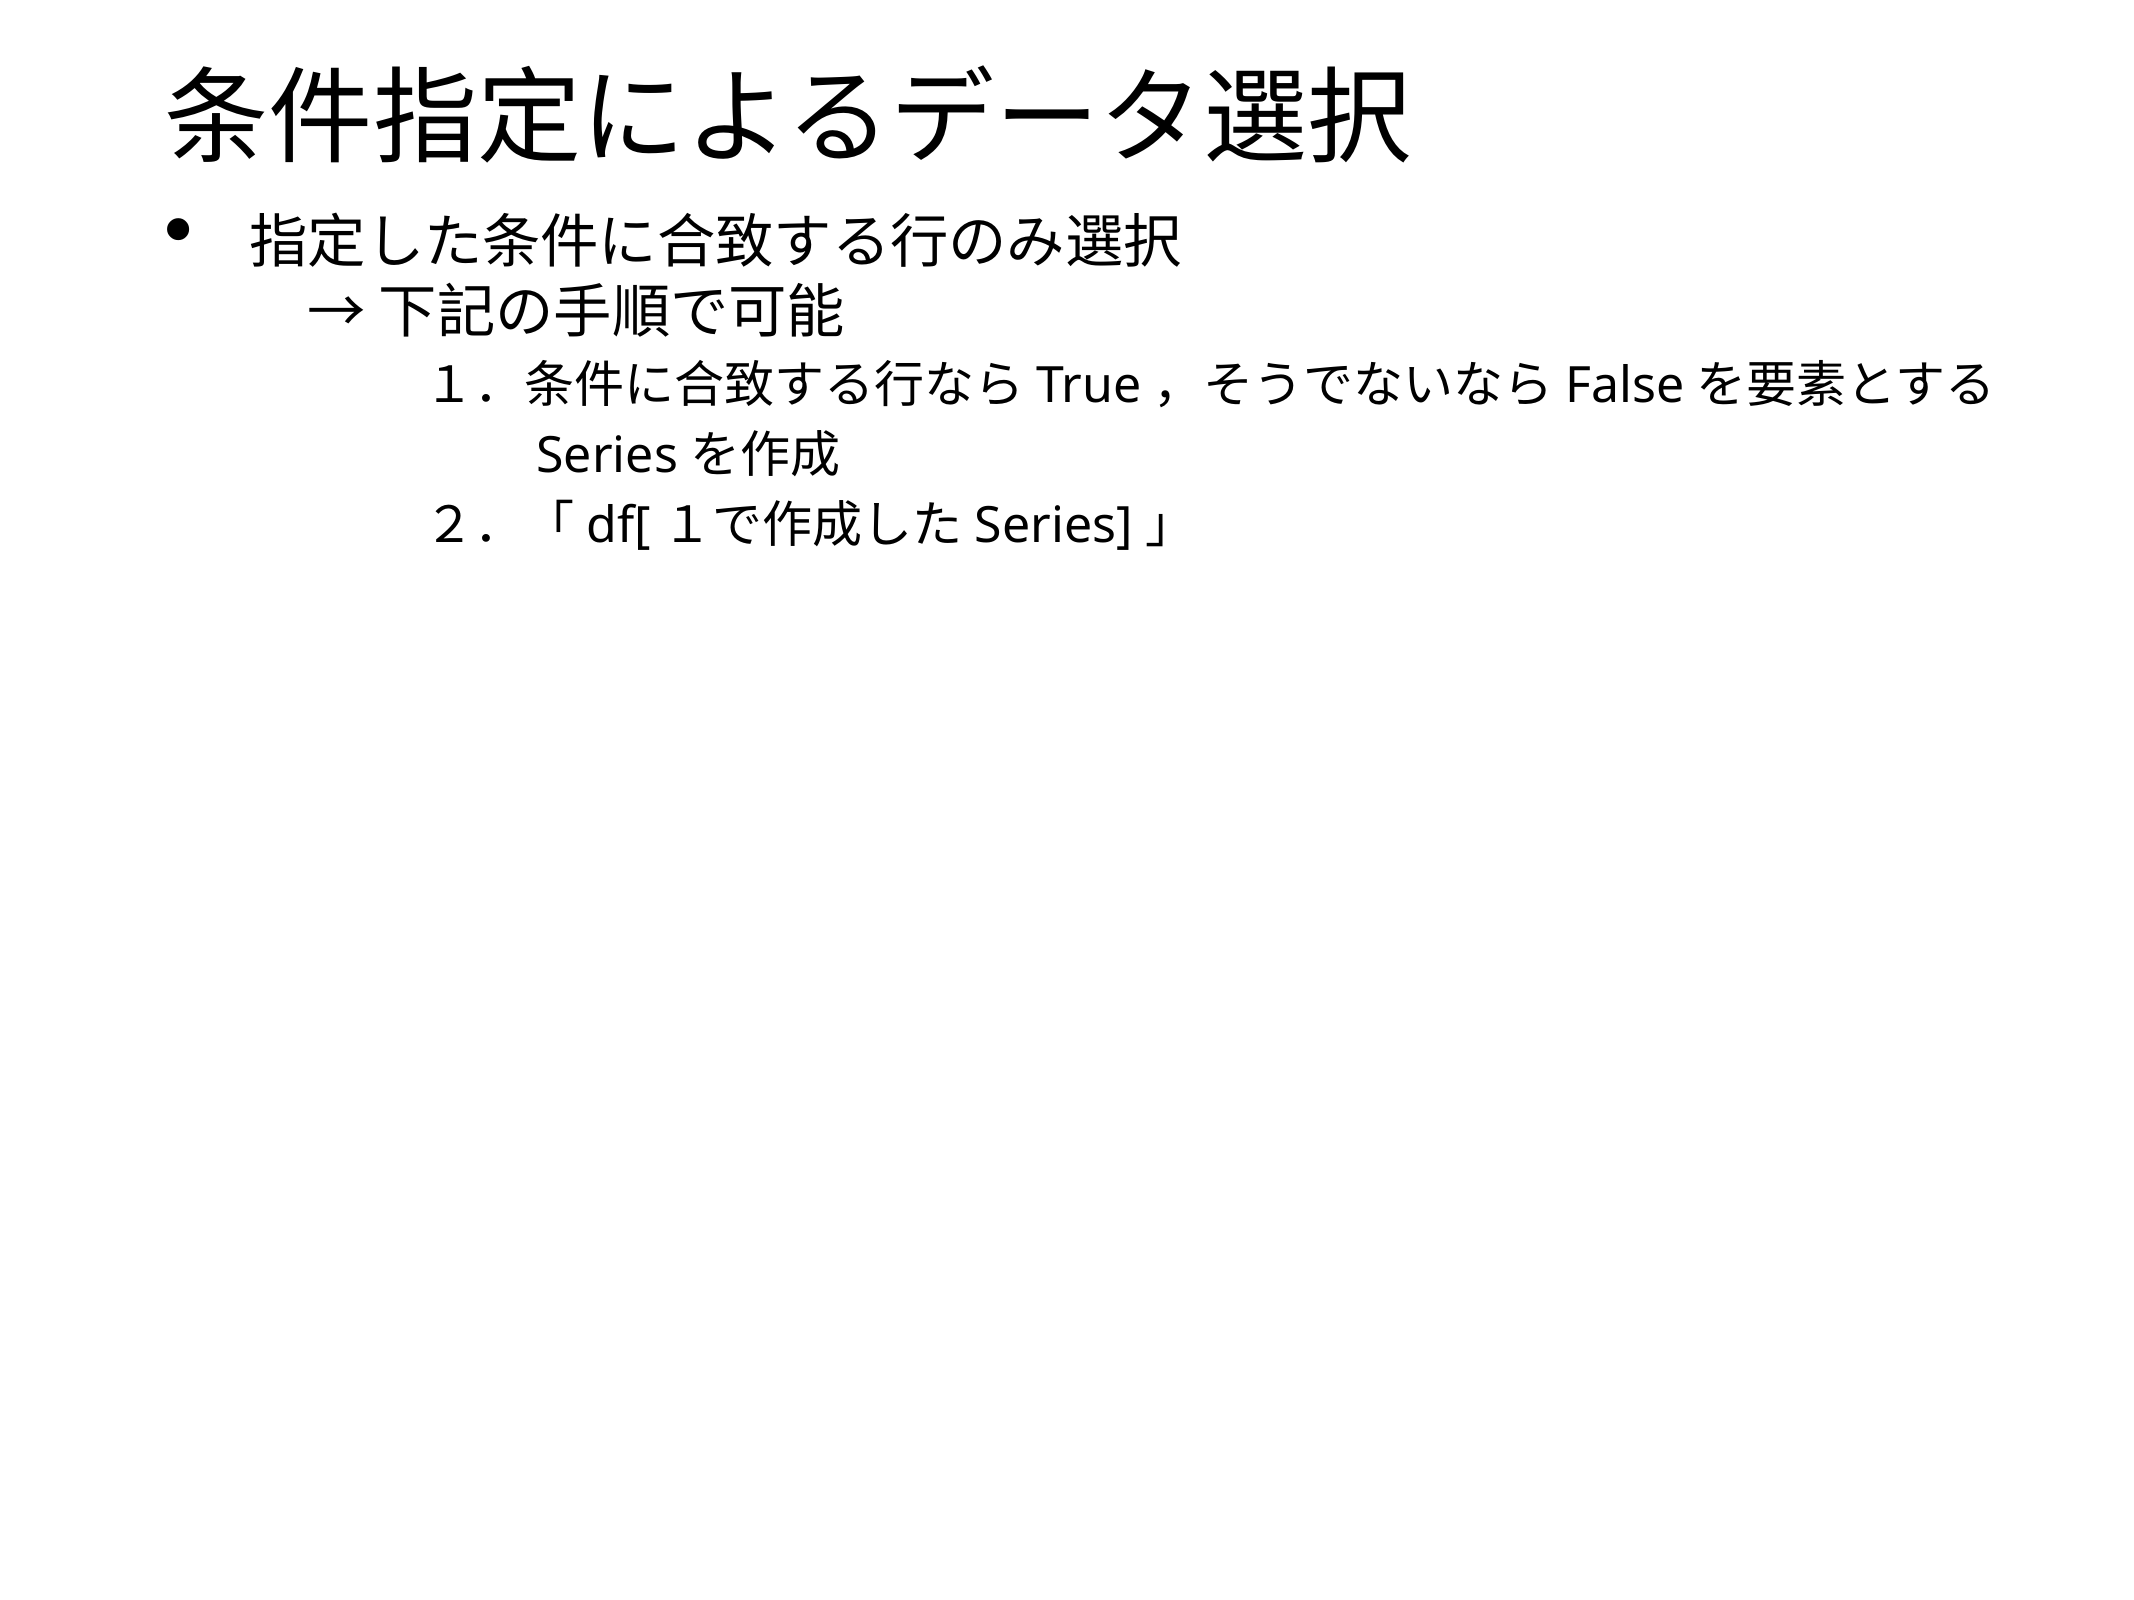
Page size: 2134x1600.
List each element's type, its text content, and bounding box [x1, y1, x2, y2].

list 指定した条件に合致する行のみ選択 → 下記の手順で可能 １．条件に合致する行ならTrue，そうでないならFalseを要素とする Seriesを作成 ２．「df[１で作成したSeries]」 [155, 195, 2049, 740]
title 条件指定によるデータ選択 [155, 41, 1978, 193]
